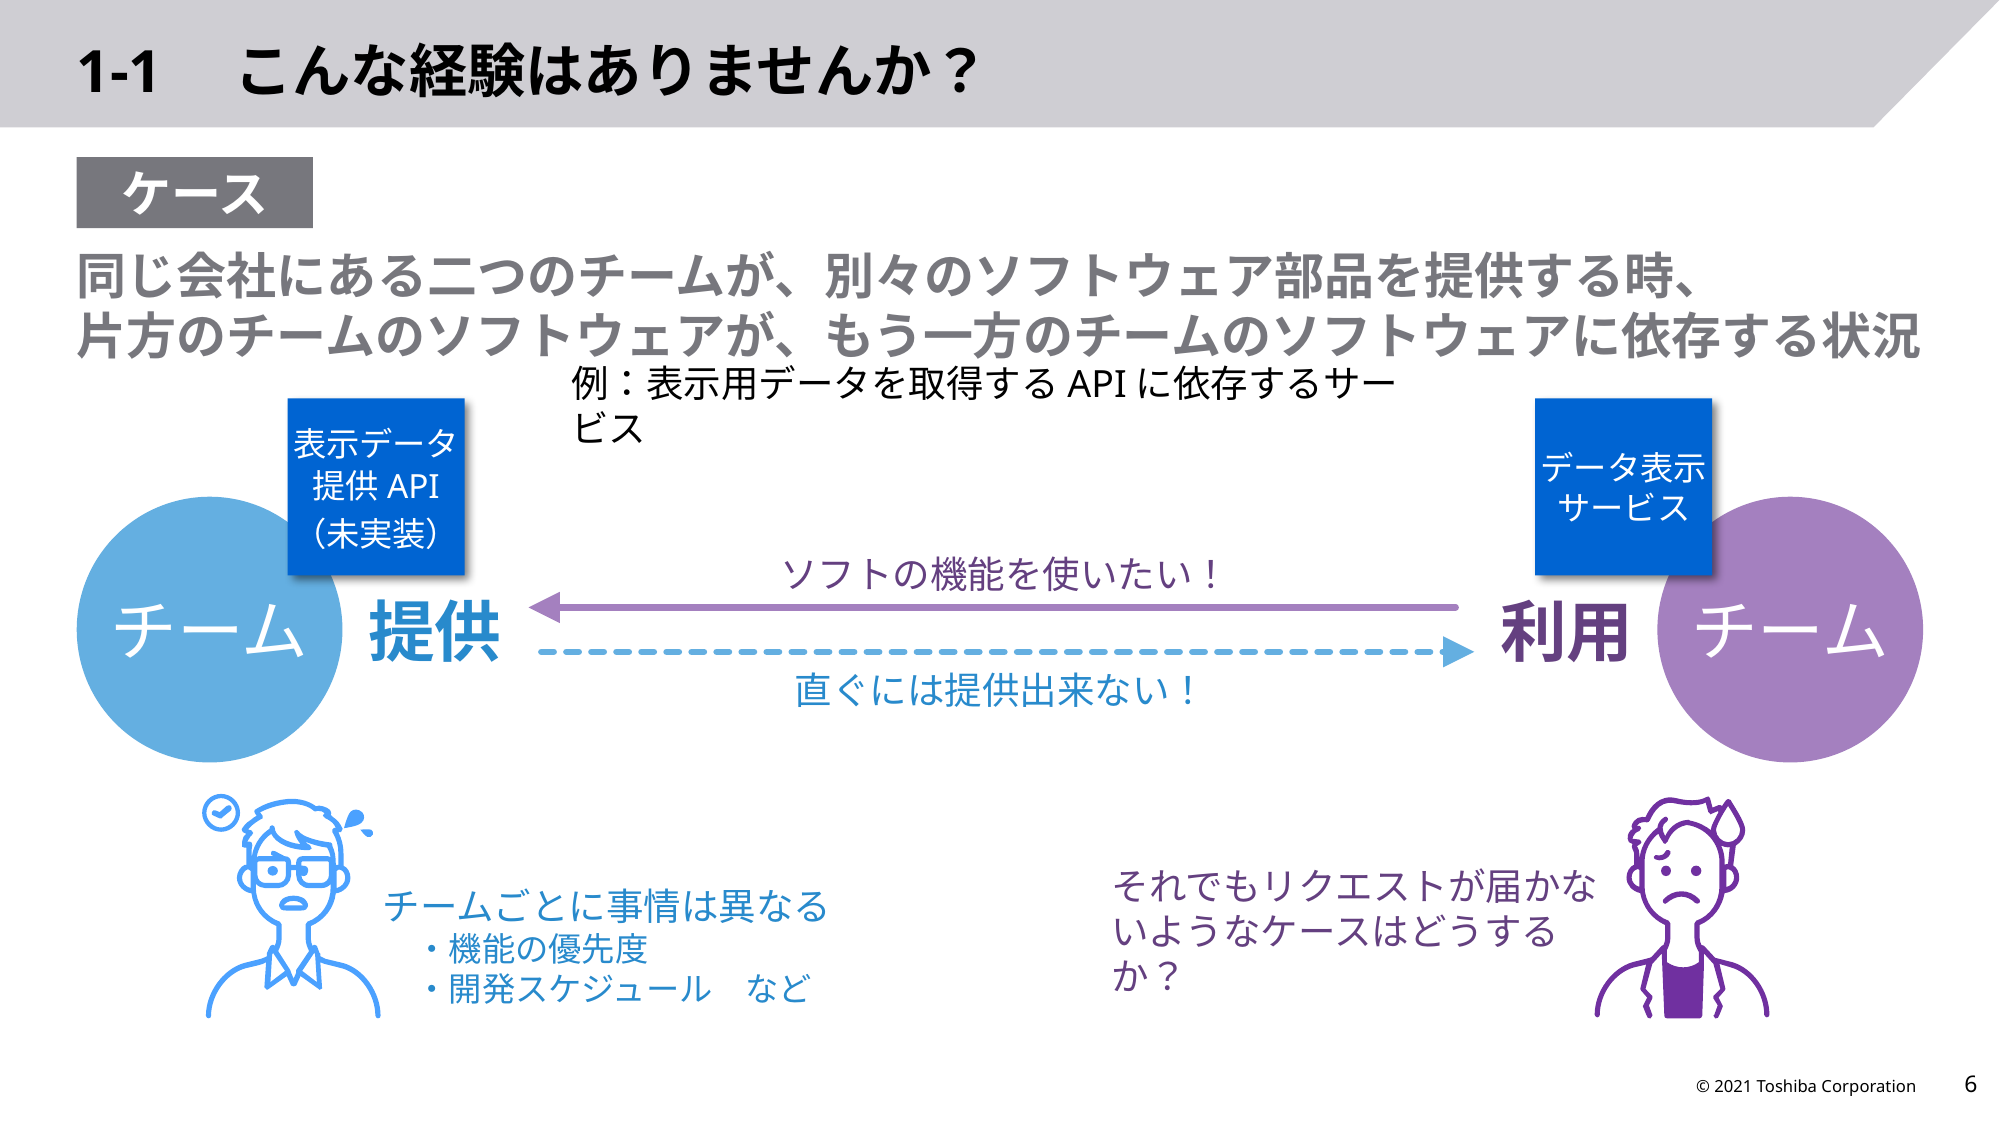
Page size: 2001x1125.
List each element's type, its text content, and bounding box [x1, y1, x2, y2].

text_box 利用 [1496, 591, 1638, 668]
text_box ケース [76, 157, 313, 229]
text_box チーム [1656, 495, 1925, 764]
text_box チーム [75, 495, 344, 764]
text_box ソフトの機能を使いたい！ [765, 544, 1291, 604]
text_box それでもリクエストが届かないようなケースはどうするか？ [1111, 877, 1594, 984]
text_box 同じ会社にある二つのチームが、別々のソフトウェア部品を提供する時、 片方のチームのソフトウェアが、もう一方のチームのソフトウェアに依存する状況 [0, 245, 2000, 364]
text_box 直ぐには提供出来ない！ [779, 659, 1306, 720]
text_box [1594, 793, 1770, 1019]
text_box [202, 793, 381, 1019]
text_box 表示データ 提供API （未実装） [287, 397, 466, 577]
text_box 例：表示用データを取得するAPIに依存するサービス [570, 375, 1429, 436]
text_box チームごとに事情は異なる ・機能の優先度 ・開発スケジュール など [382, 877, 832, 1014]
title 1-1 こんな経験はありませんか？ [0, 0, 1878, 123]
text_box データ表示 サービス [1534, 397, 1713, 577]
text_box 提供 [364, 591, 506, 668]
